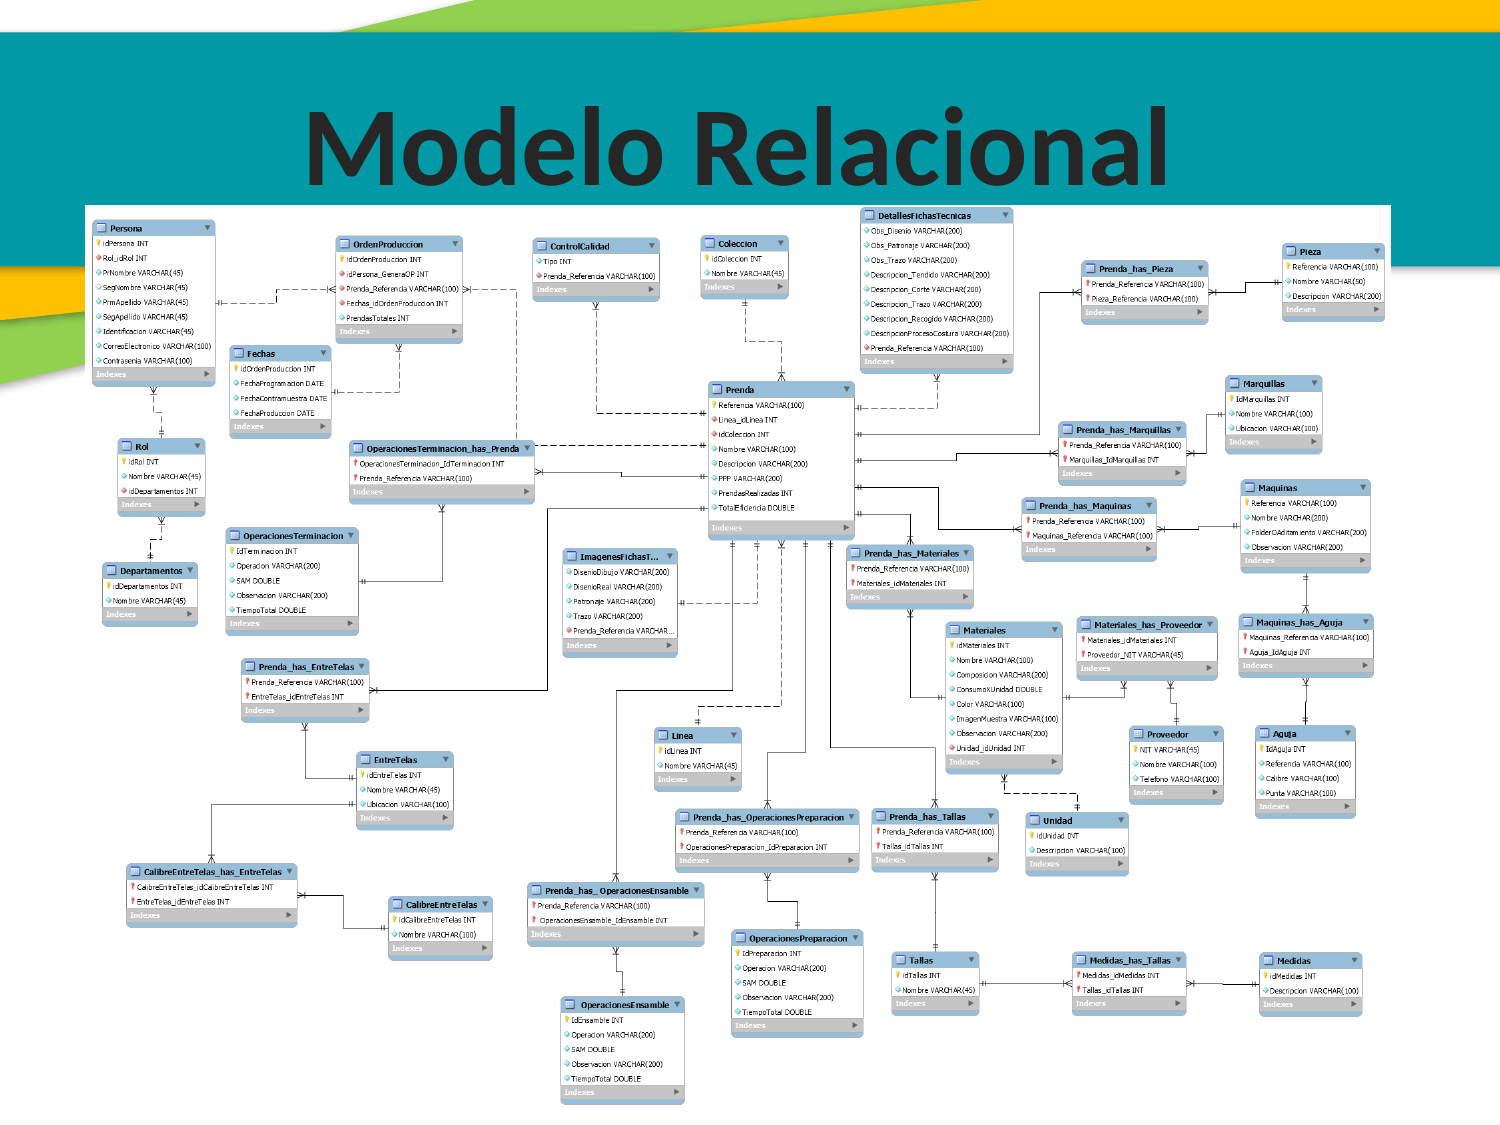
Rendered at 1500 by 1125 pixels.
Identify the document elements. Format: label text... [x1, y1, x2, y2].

text_box Modelo Relacional [662, 65, 813, 204]
picture [85, 205, 1391, 1116]
